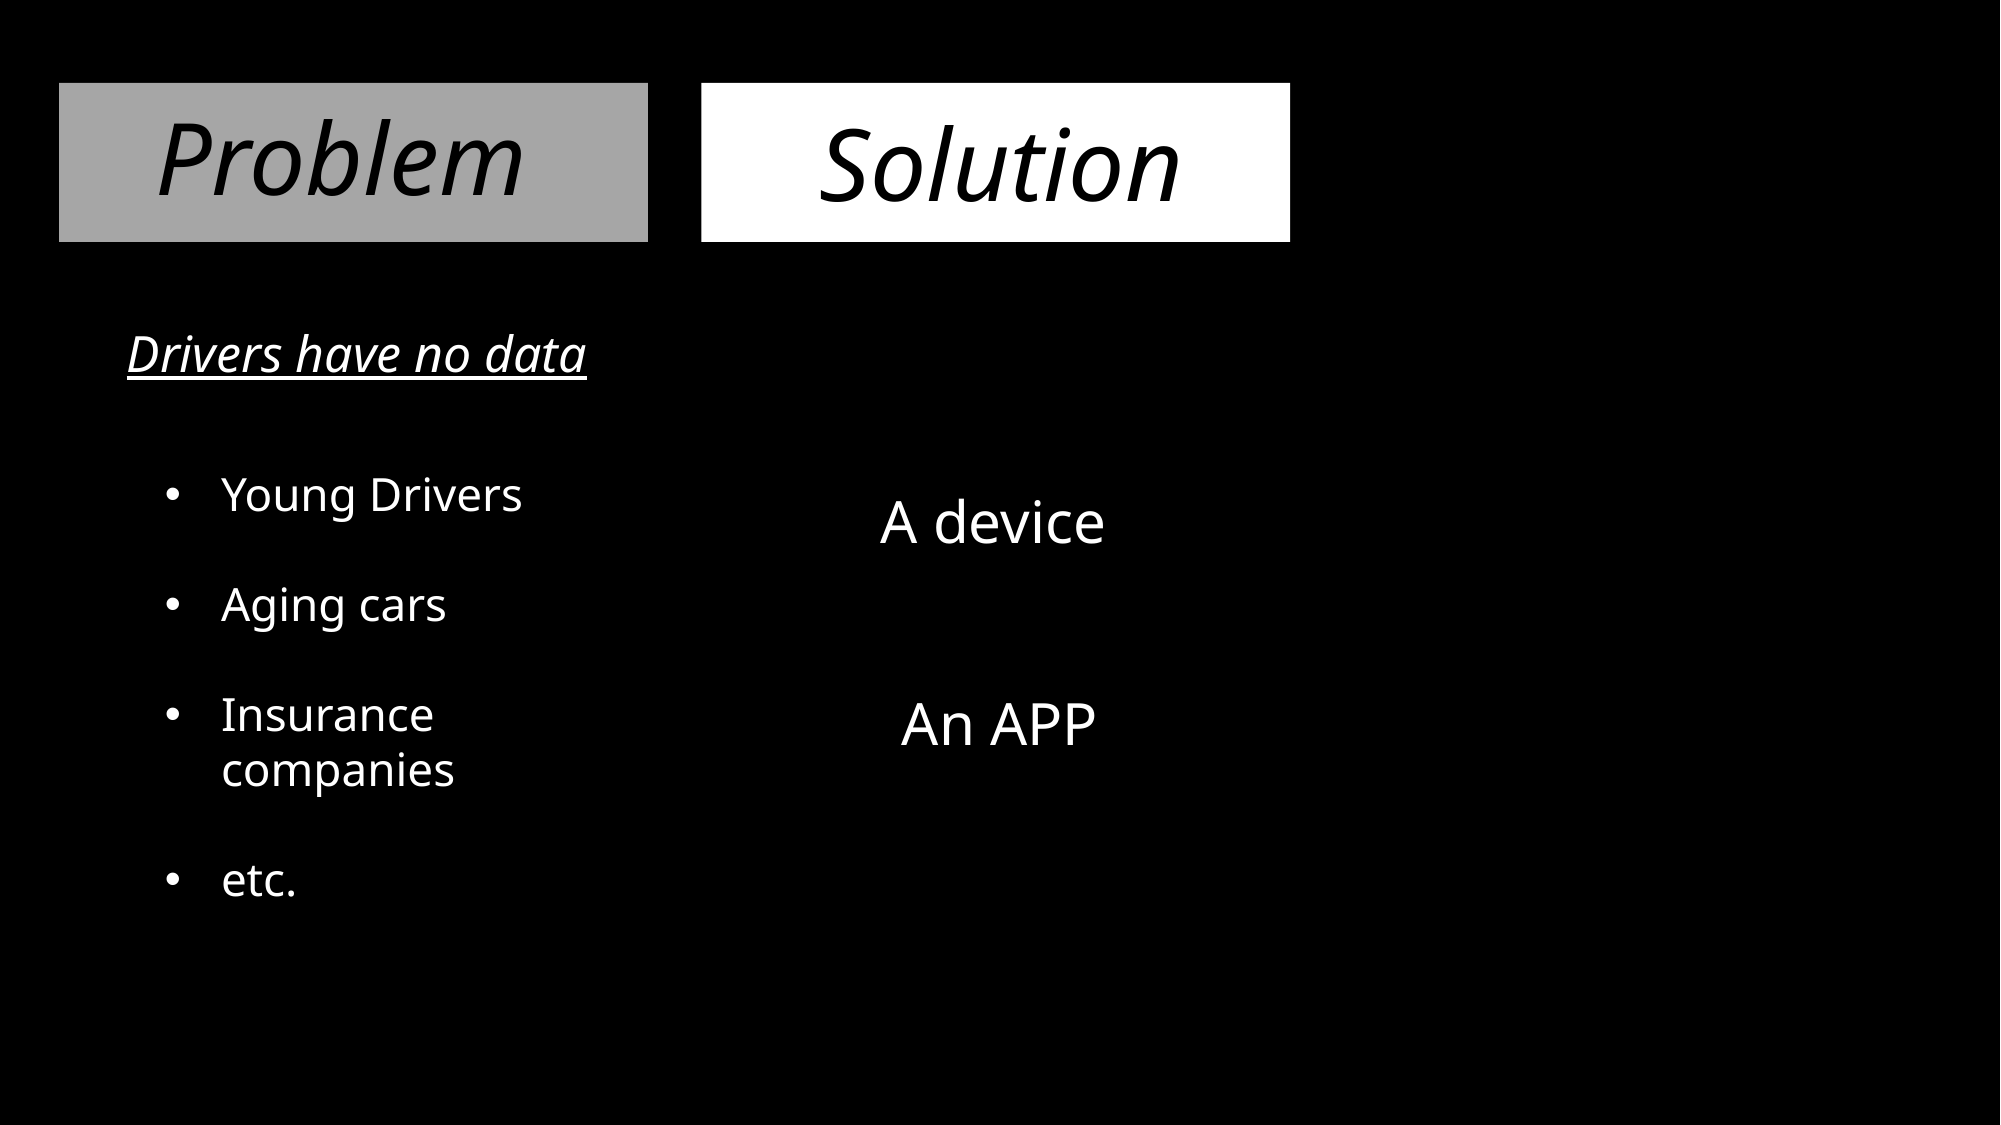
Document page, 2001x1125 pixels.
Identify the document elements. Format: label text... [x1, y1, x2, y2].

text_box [701, 82, 1291, 242]
text_box An APP [887, 680, 1194, 765]
text_box Young Drivers Aging cars Insurance companies etc. [150, 458, 663, 914]
text_box A device [866, 478, 1173, 563]
text_box Drivers have no data [81, 314, 632, 390]
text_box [59, 82, 648, 242]
